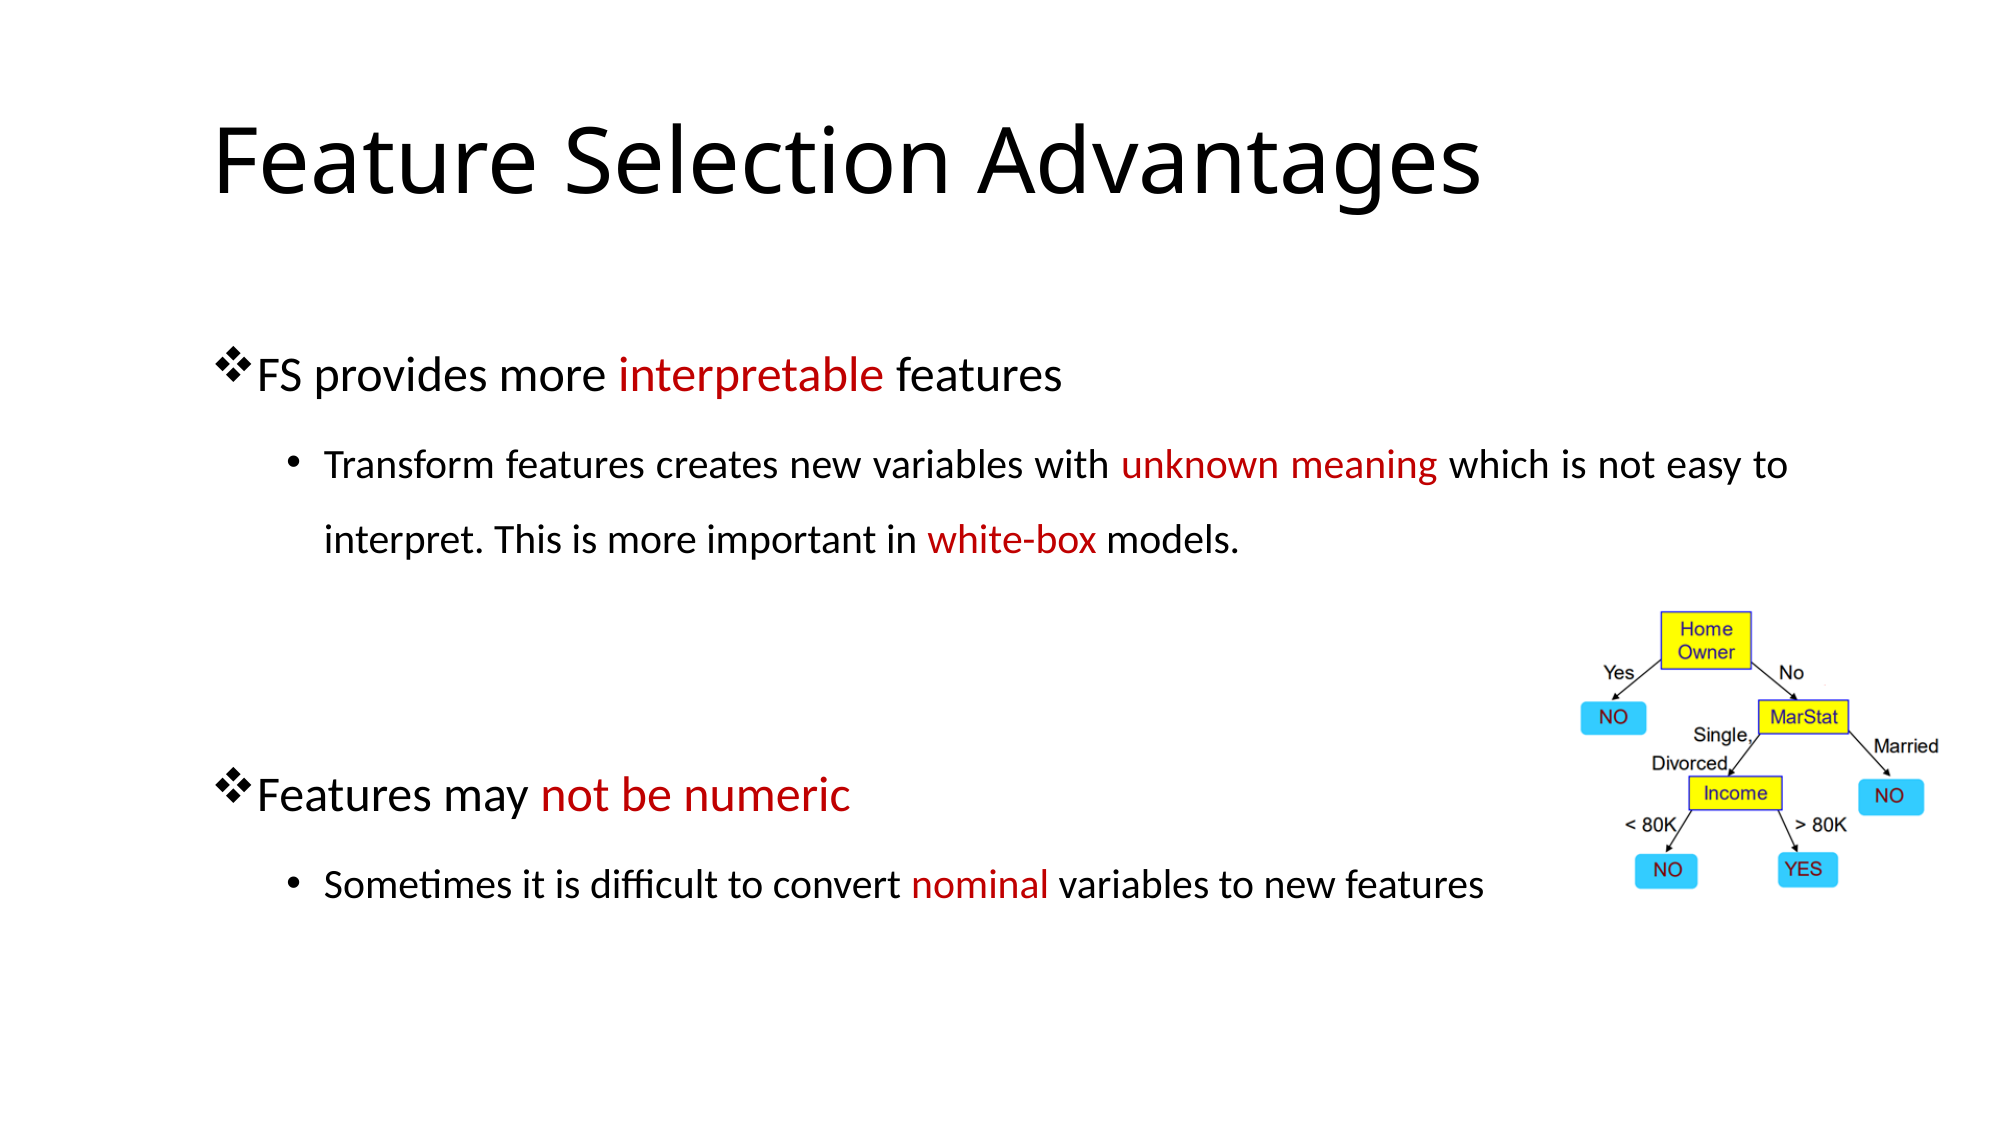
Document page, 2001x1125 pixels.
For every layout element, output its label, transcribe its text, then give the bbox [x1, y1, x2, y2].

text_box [1567, 605, 1954, 897]
title Feature Selection Advantages [196, 106, 1672, 222]
list FS provides more interpretable features Transform features creates new variables with unknown meaning which is not easy to interpret. This is more important in white-box models. Features may not be numeric Sometimes it is difficult to convert nominal variables to new features [196, 303, 1804, 1104]
